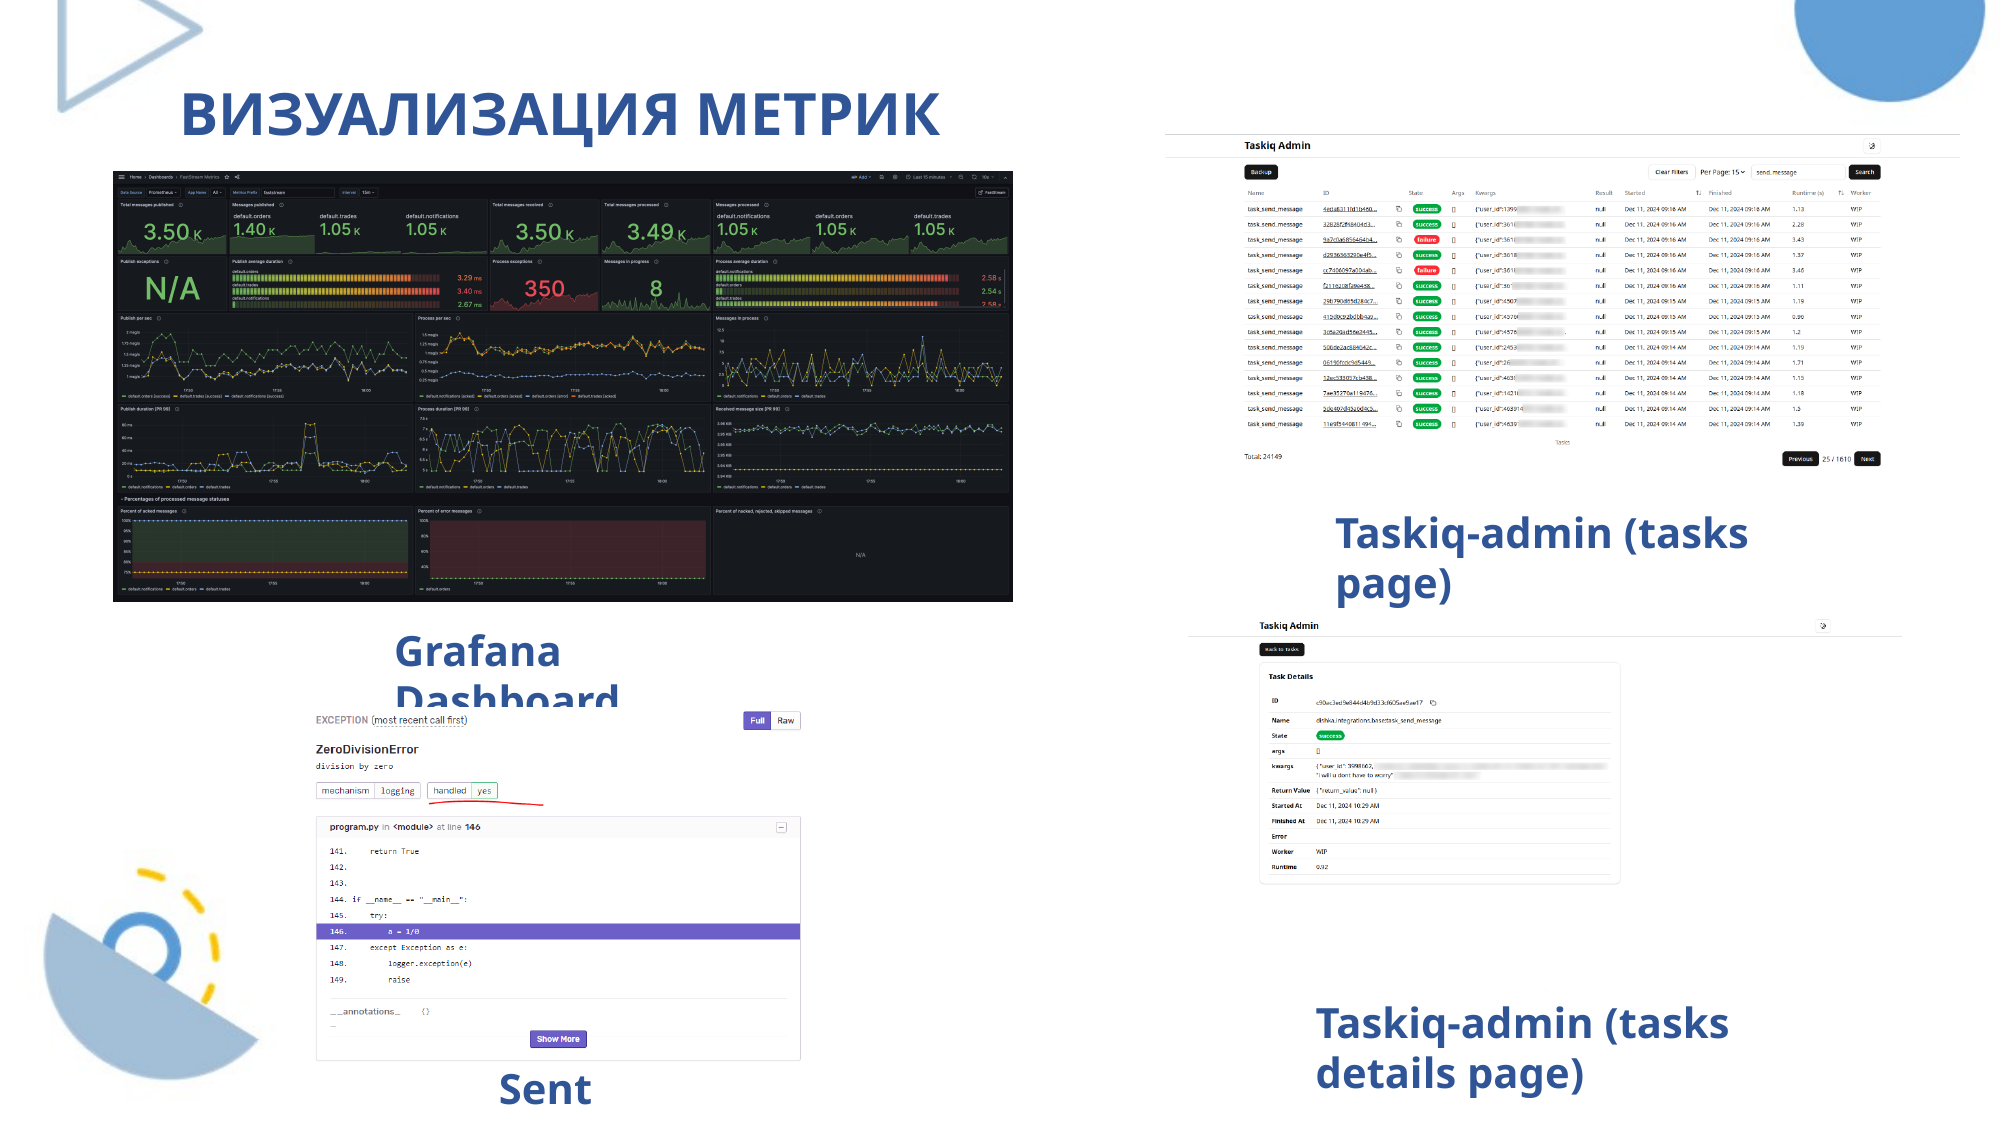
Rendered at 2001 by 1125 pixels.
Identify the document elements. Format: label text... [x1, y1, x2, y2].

text_box Grafana Dashboard [379, 616, 730, 707]
text_box ВИЗУАЛИЗАЦИЯ МЕТРИК [164, 69, 1537, 155]
text_box Taskiq-admin (tasks details page) [1300, 991, 1892, 1105]
picture [0, 0, 2001, 1125]
text_box Sentry [484, 1069, 625, 1125]
text_box Taskiq-admin (tasks page) [1320, 550, 1805, 615]
